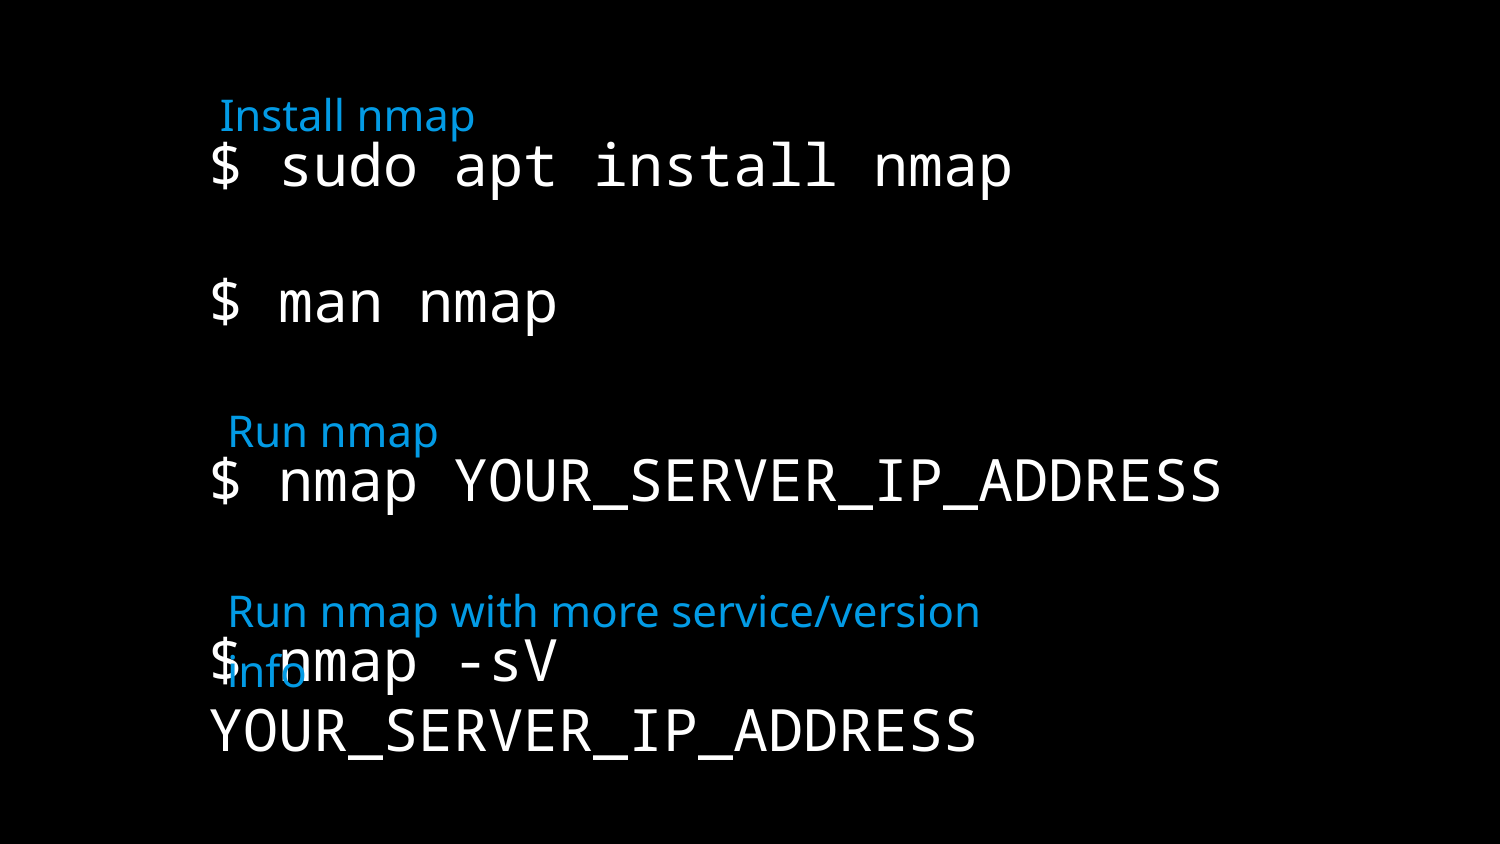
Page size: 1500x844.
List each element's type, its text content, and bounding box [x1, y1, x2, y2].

subtitle Install nmap [204, 64, 932, 132]
title $ sudo apt install nmap [193, 112, 1307, 249]
title $ nmap -sV YOUR_SERVER_IP_ADDRESS [193, 607, 1307, 745]
title $ man nmap [193, 249, 1307, 352]
title $ nmap YOUR_SERVER_IP_ADDRESS [193, 428, 1307, 531]
subtitle Run nmap with more service/version info [212, 560, 1075, 628]
subtitle Run nmap [212, 381, 939, 449]
